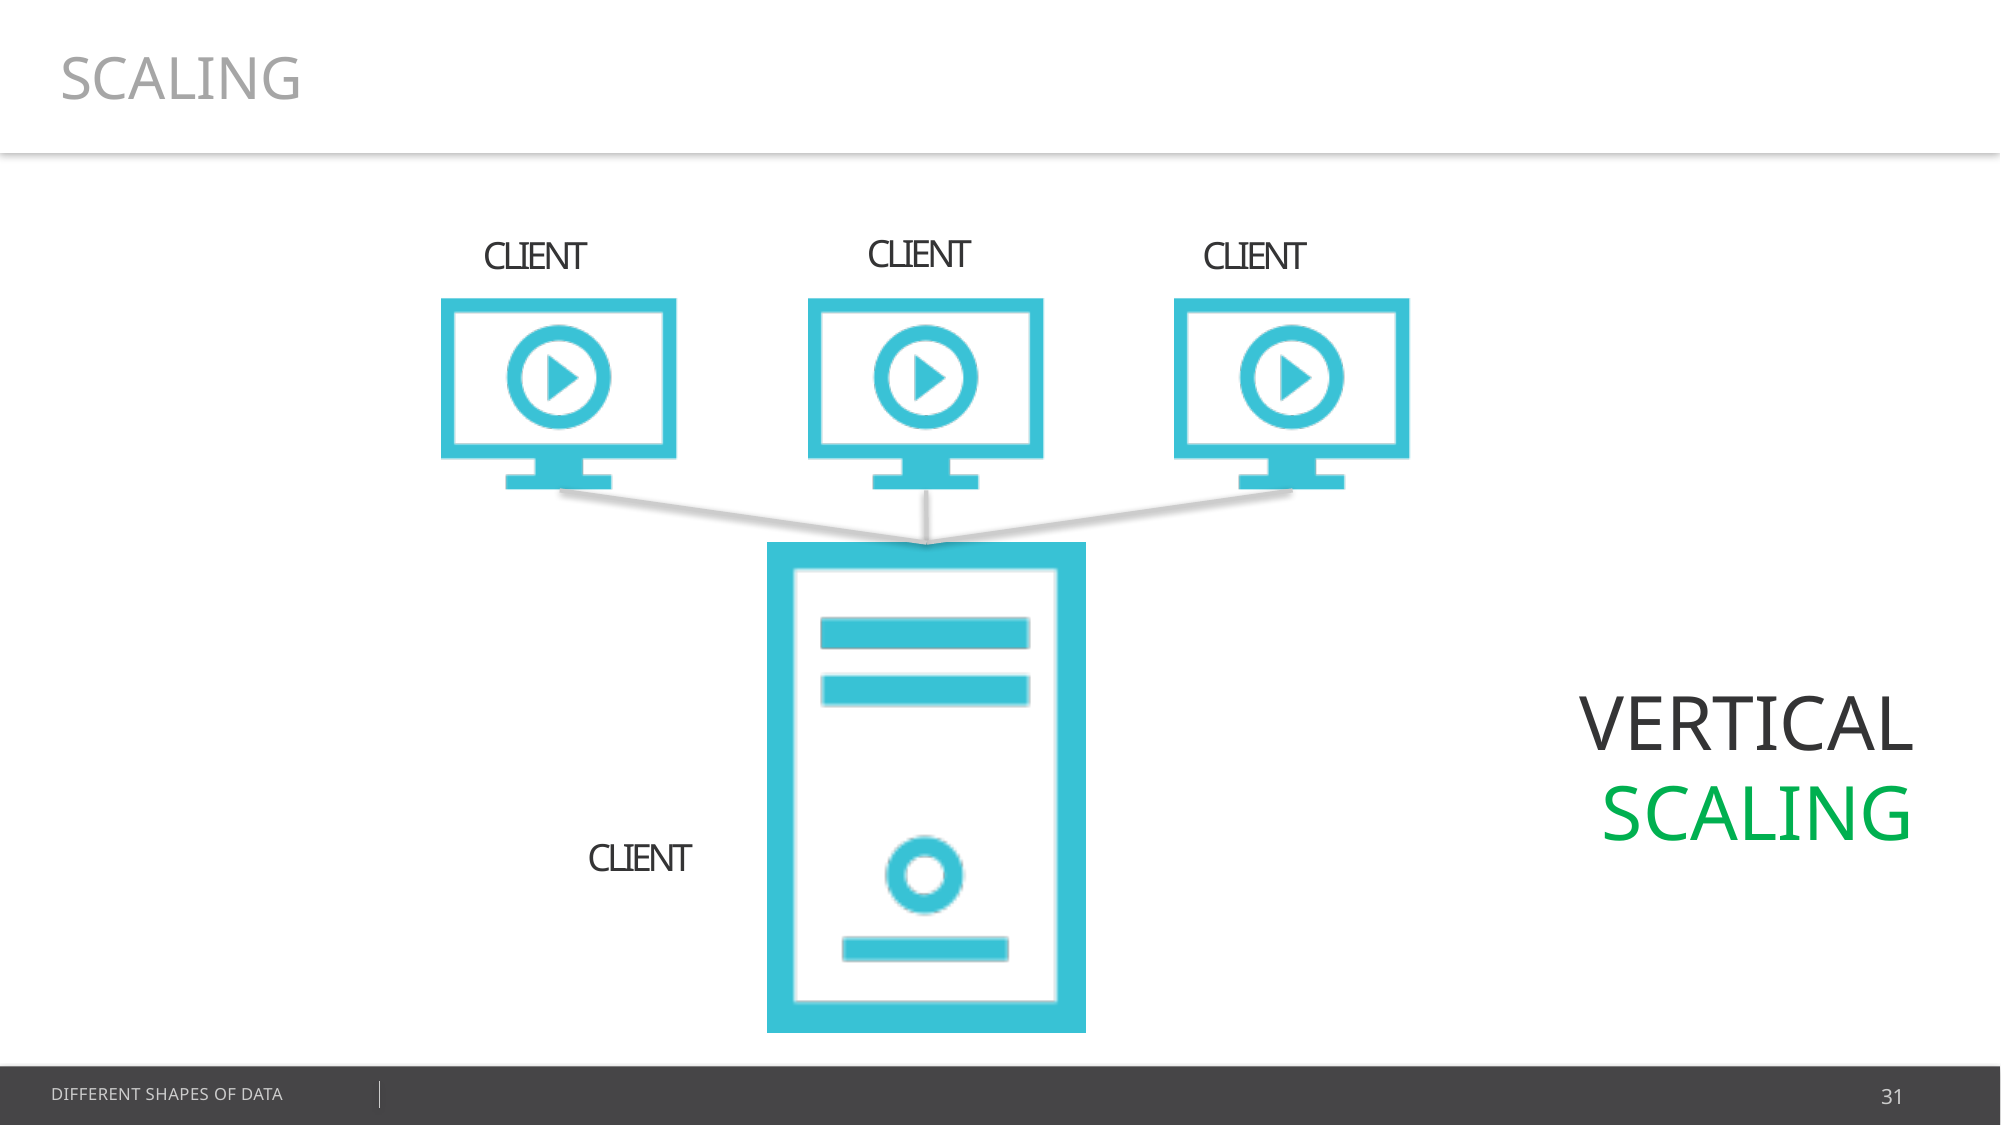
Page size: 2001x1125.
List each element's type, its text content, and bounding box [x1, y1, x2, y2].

picture [767, 543, 1086, 1033]
picture [441, 297, 678, 491]
text_box CLIENT [1187, 224, 1323, 284]
text_box VERTICAL SCALING [1564, 668, 1930, 863]
picture [1174, 297, 1411, 491]
list SCALING [0, 0, 2000, 153]
text_box [290, 215, 1522, 500]
text_box CLIENT [572, 826, 708, 887]
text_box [928, 490, 1293, 543]
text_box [559, 490, 927, 543]
text_box CLIENT [852, 222, 988, 283]
picture [807, 297, 1045, 490]
text_box CLIENT [468, 224, 604, 284]
